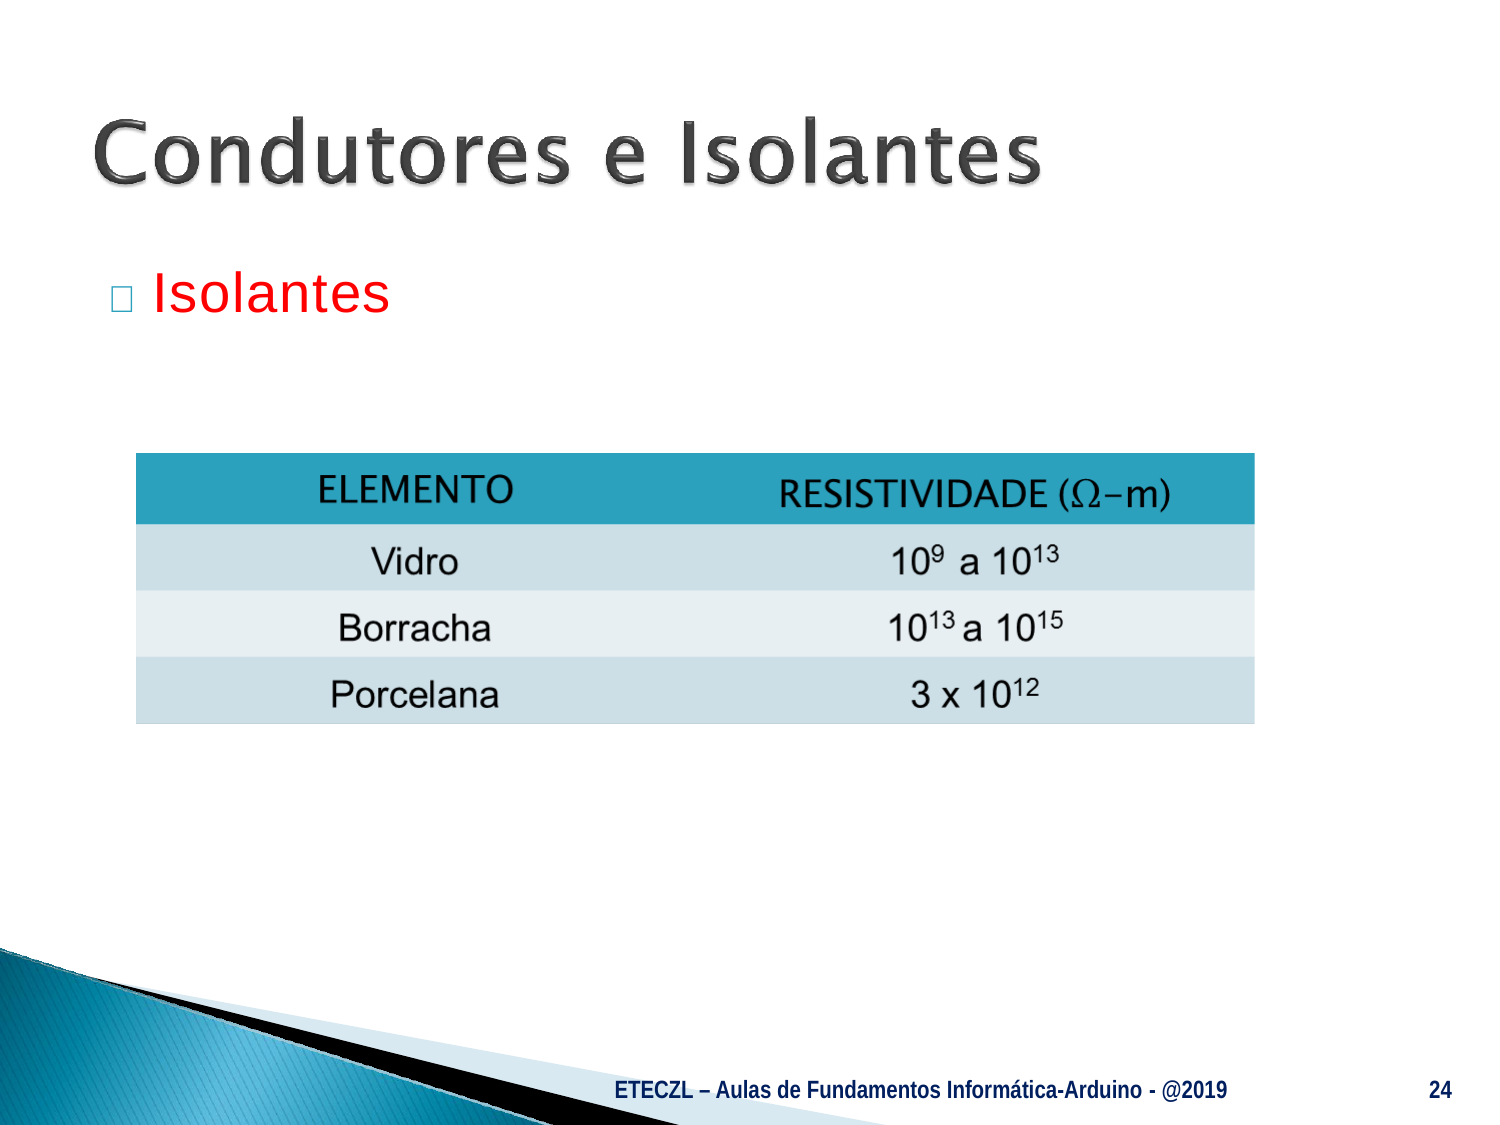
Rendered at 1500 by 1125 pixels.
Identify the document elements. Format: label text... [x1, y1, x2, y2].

footer ETECZL – Aulas de Fundamentos Informática-Arduino - @2019 [612, 1072, 1364, 1125]
title  Isolantes [105, 269, 395, 445]
text_box [135, 453, 1255, 740]
picture [0, 948, 558, 1125]
slide_number 24 [1424, 1072, 1468, 1125]
text_box [35, 82, 1127, 269]
